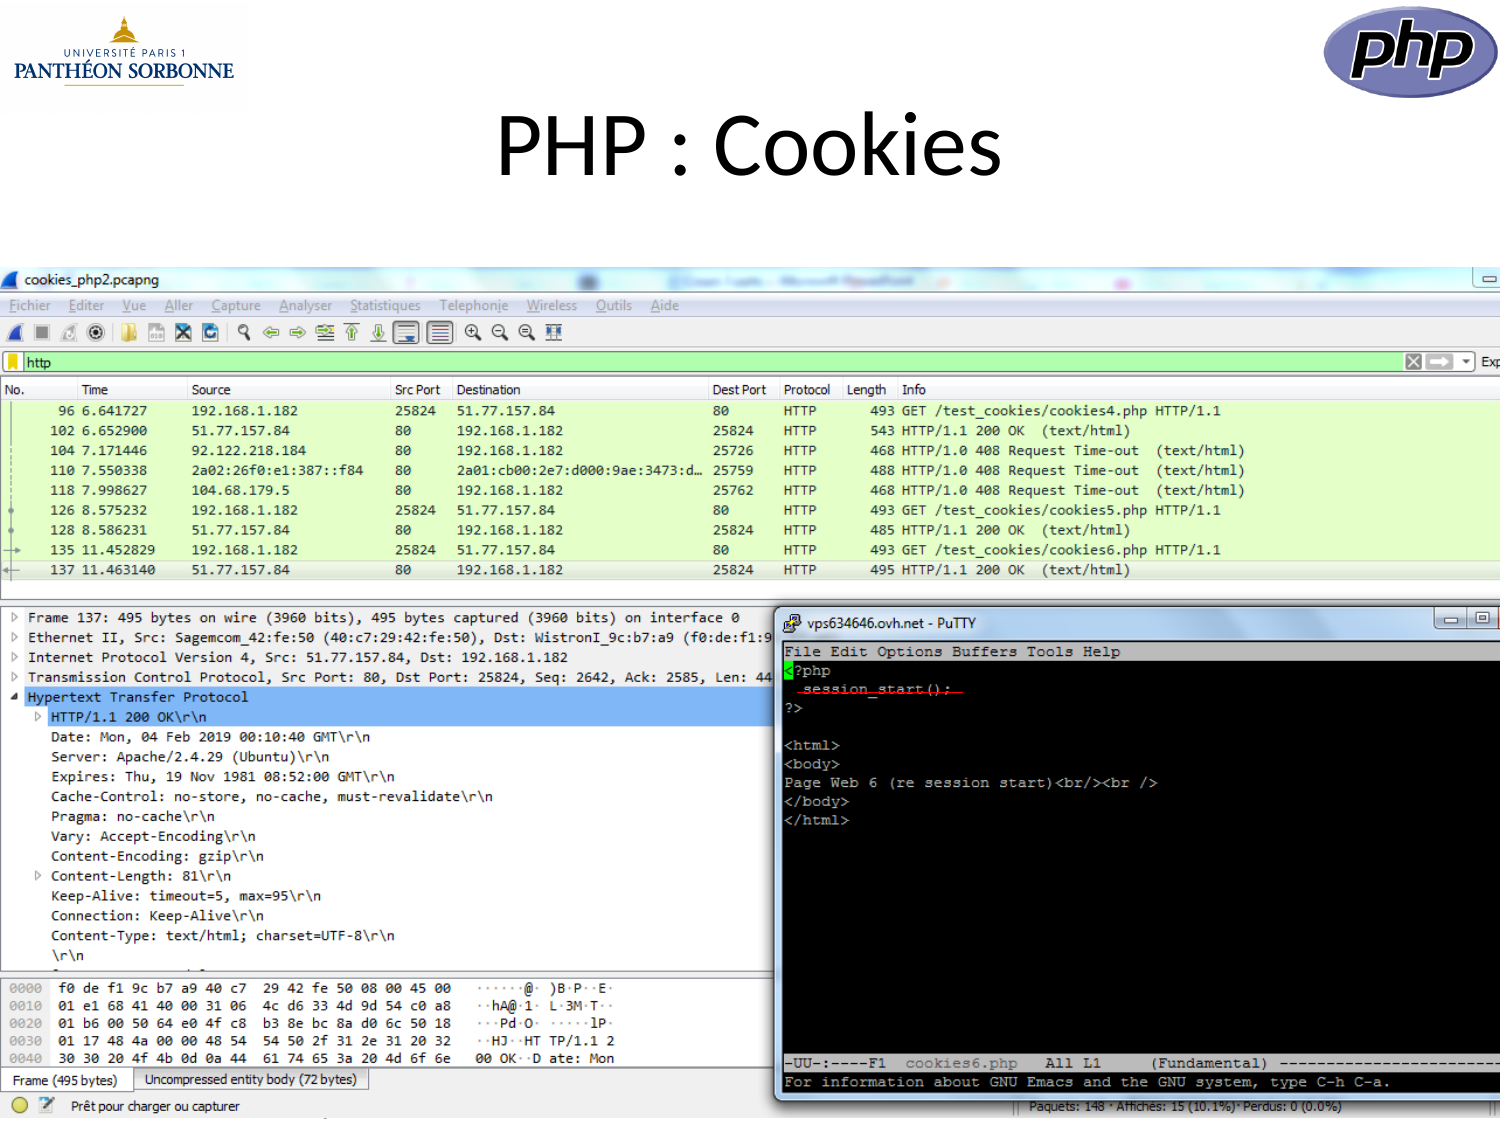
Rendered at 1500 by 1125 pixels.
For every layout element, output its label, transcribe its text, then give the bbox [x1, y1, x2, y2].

picture [0, 266, 1500, 1118]
picture [0, 2, 248, 114]
title PHP : Cookies [75, 45, 1425, 233]
picture [1321, 0, 1500, 119]
